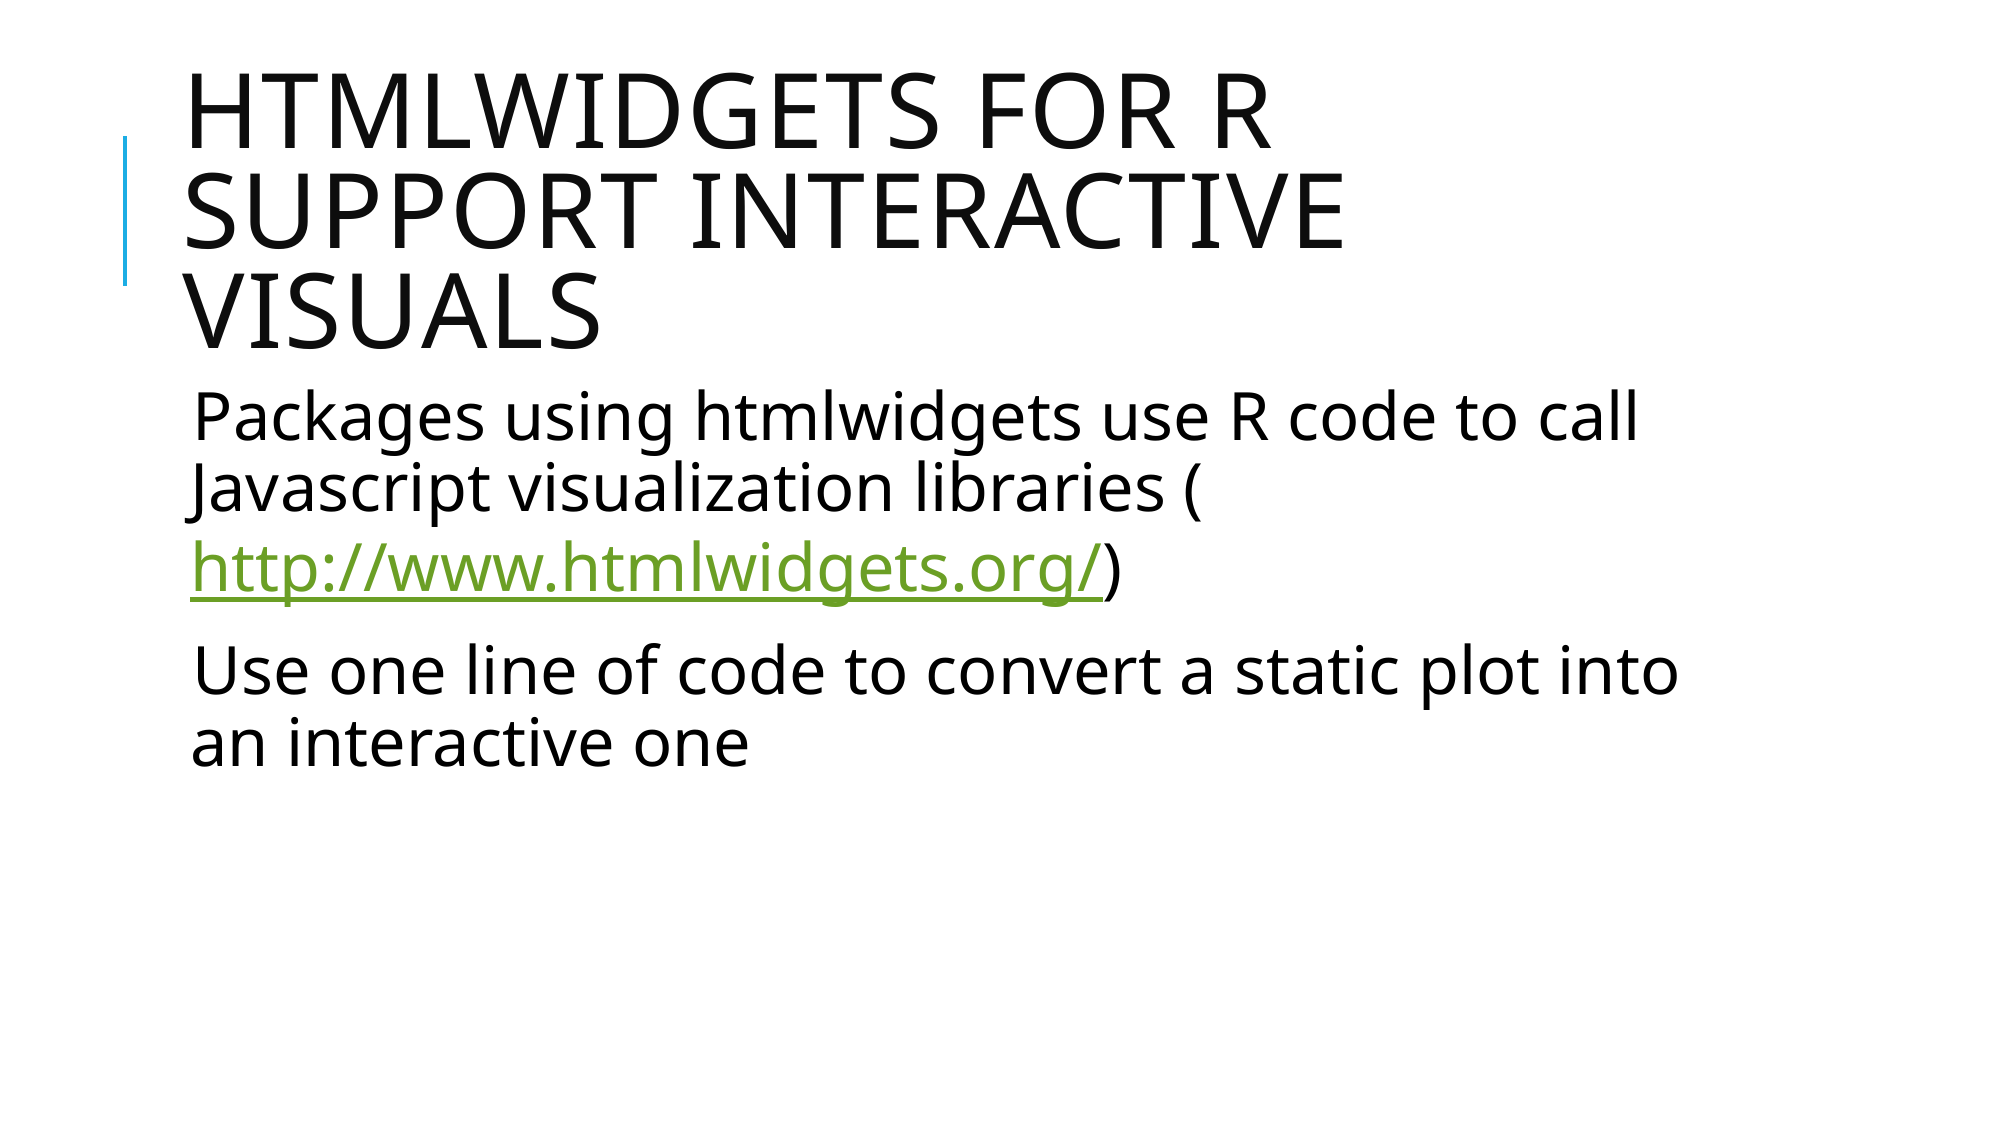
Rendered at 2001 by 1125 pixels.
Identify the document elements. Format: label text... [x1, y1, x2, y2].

list Packages using htmlwidgets use R code to call Javascript visualization libraries (http://www.htmlwidgets.org/) Use one line of code to convert a static plot into an interactive one [168, 375, 1763, 1035]
title HTMLWIDGETS FOR R SUPPORT INTERACTIVE VISUALS [168, 96, 1763, 342]
